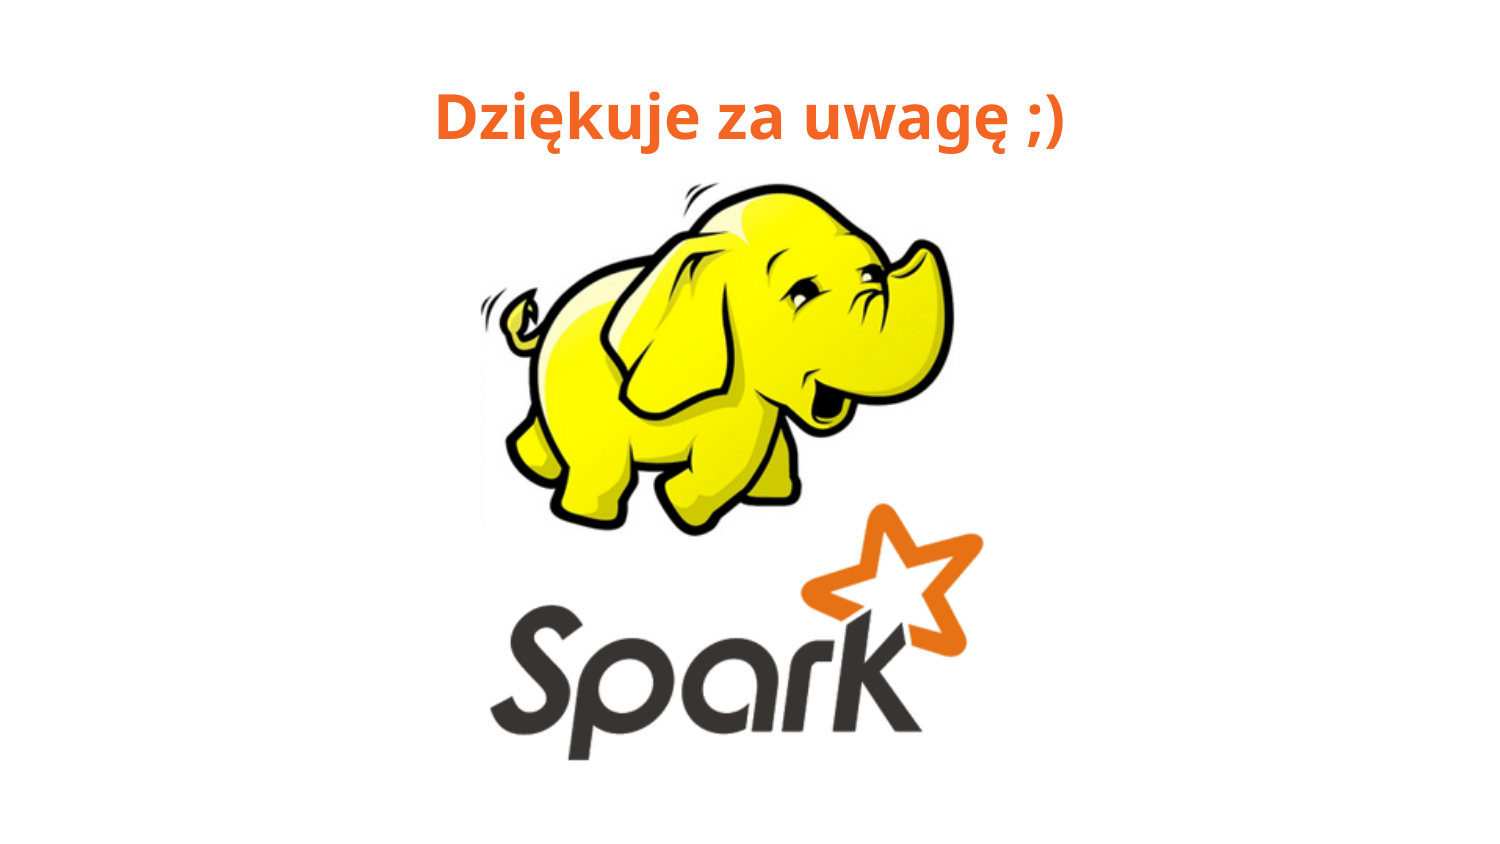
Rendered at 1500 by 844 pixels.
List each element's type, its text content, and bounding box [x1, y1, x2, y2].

text_box Dziękuje za uwagę ;) [306, 62, 1194, 195]
picture [475, 178, 995, 773]
